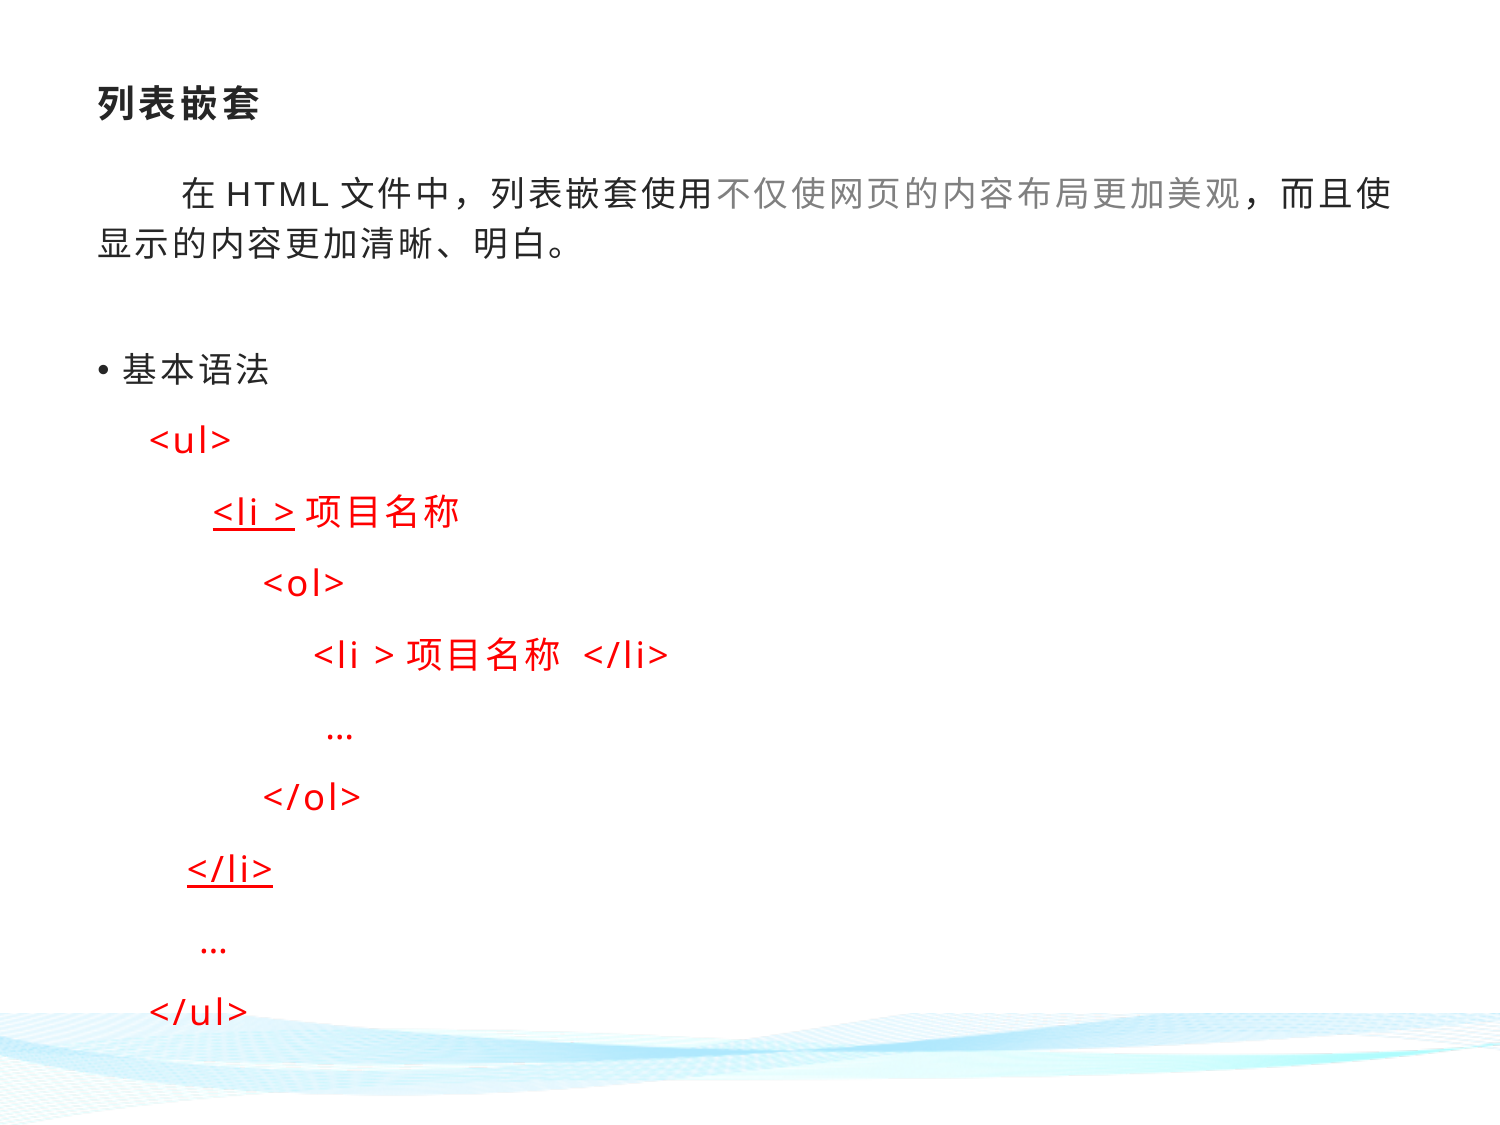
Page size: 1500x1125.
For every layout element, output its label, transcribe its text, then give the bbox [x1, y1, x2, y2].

list 在HTML文件中，列表嵌套使用不仅使网页的内容布局更加美观，而且使显示的内容更加清晰、明白。 基本语法 <ul> <li >项目名称 <ol> <li >项目名称 </li> … </ol> </li> … </ul> [82, 156, 1418, 1041]
title 列表嵌套 [82, 72, 1418, 146]
picture [0, 1013, 1500, 1125]
